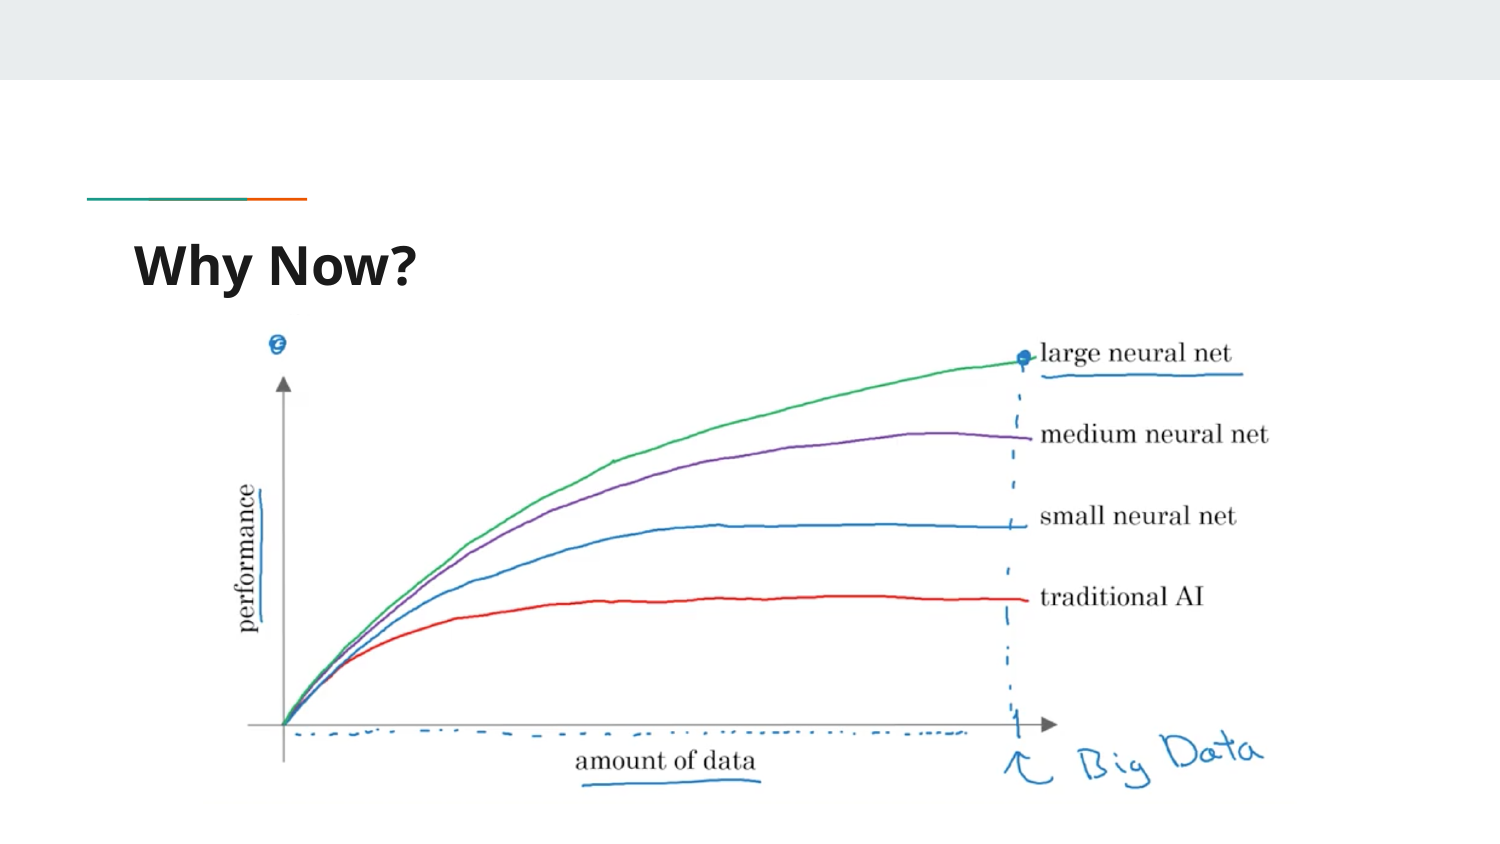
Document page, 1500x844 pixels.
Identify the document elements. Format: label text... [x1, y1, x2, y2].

title Why Now? [119, 216, 1381, 305]
picture [203, 314, 1297, 805]
